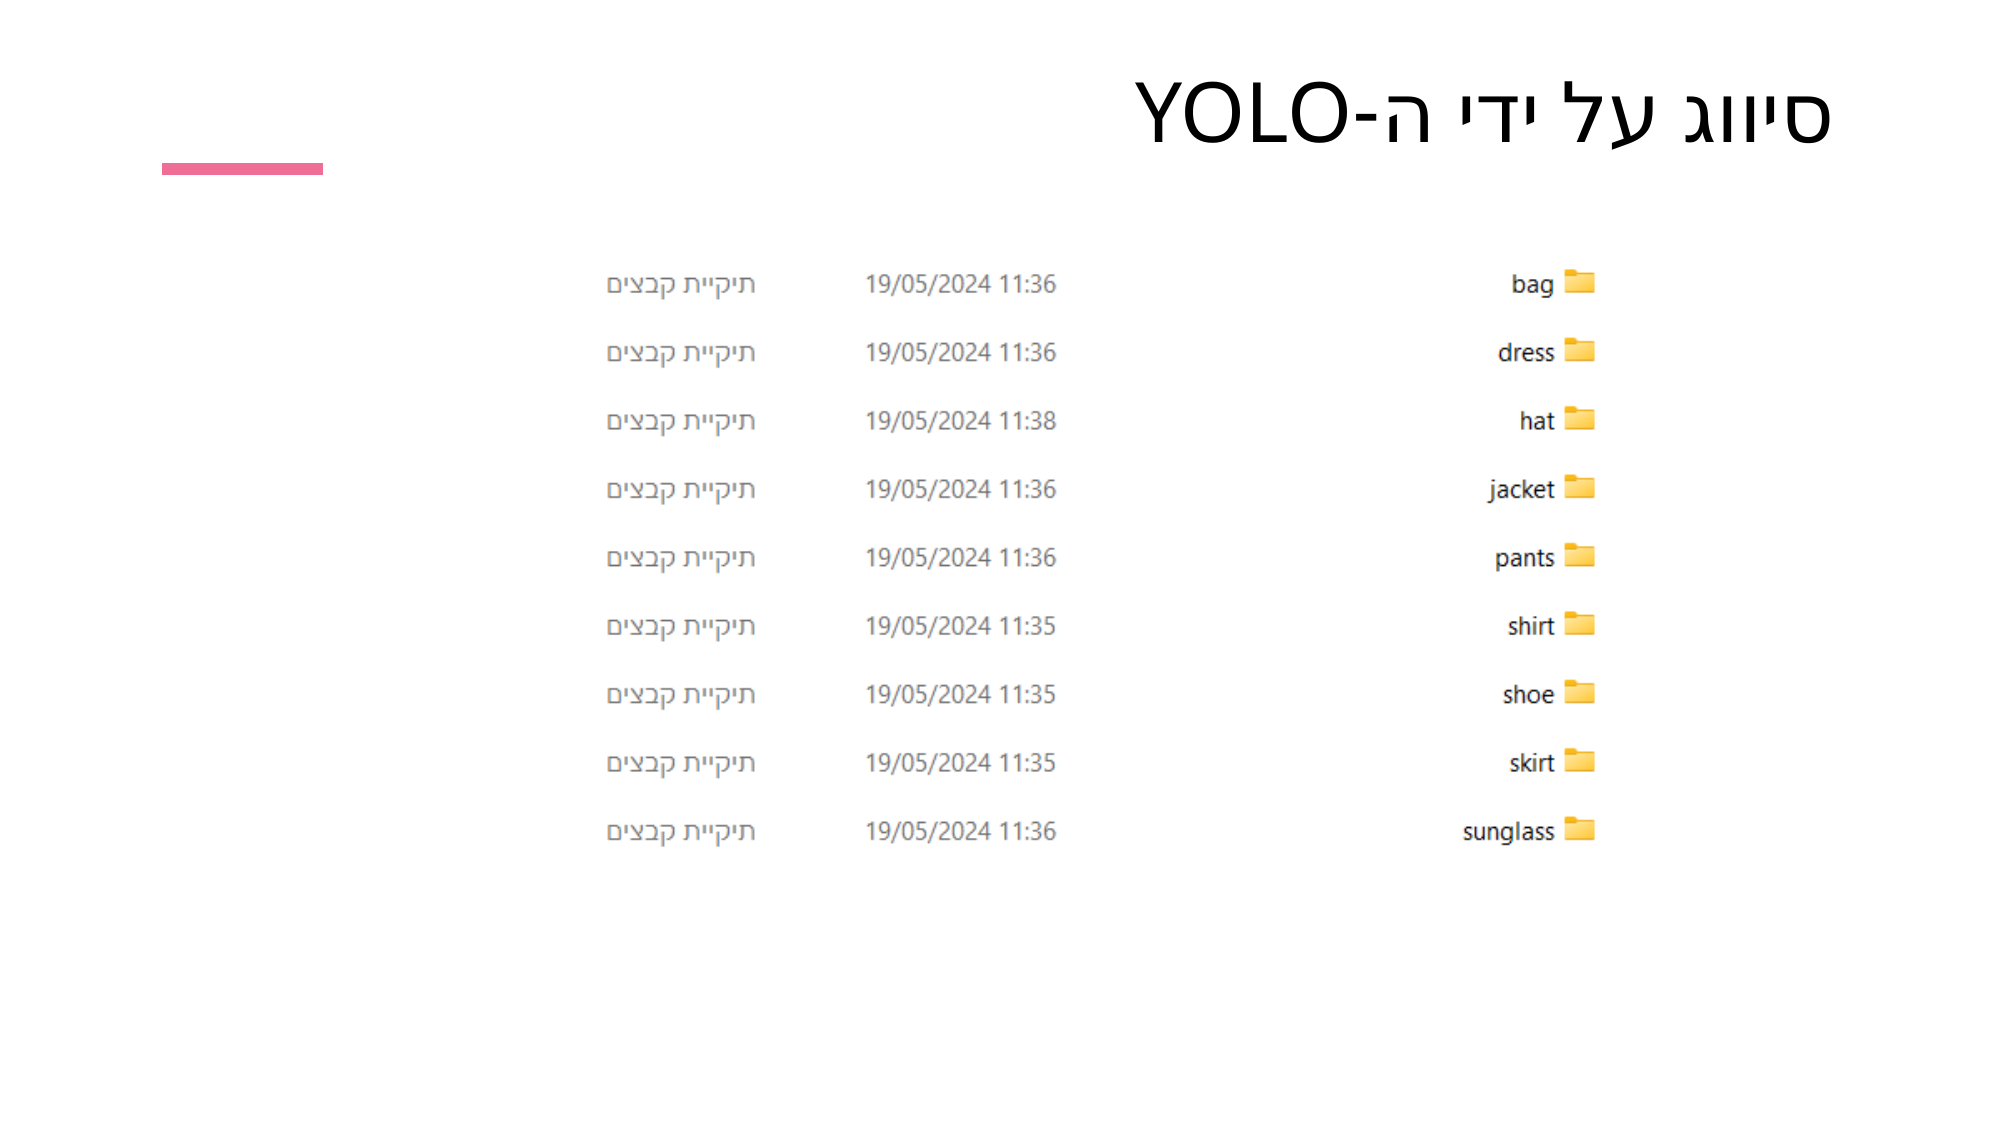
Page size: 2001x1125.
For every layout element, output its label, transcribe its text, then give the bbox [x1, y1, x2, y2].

picture [418, 253, 1630, 872]
title סיווג על ידי ה-YOLO [150, 52, 1850, 247]
